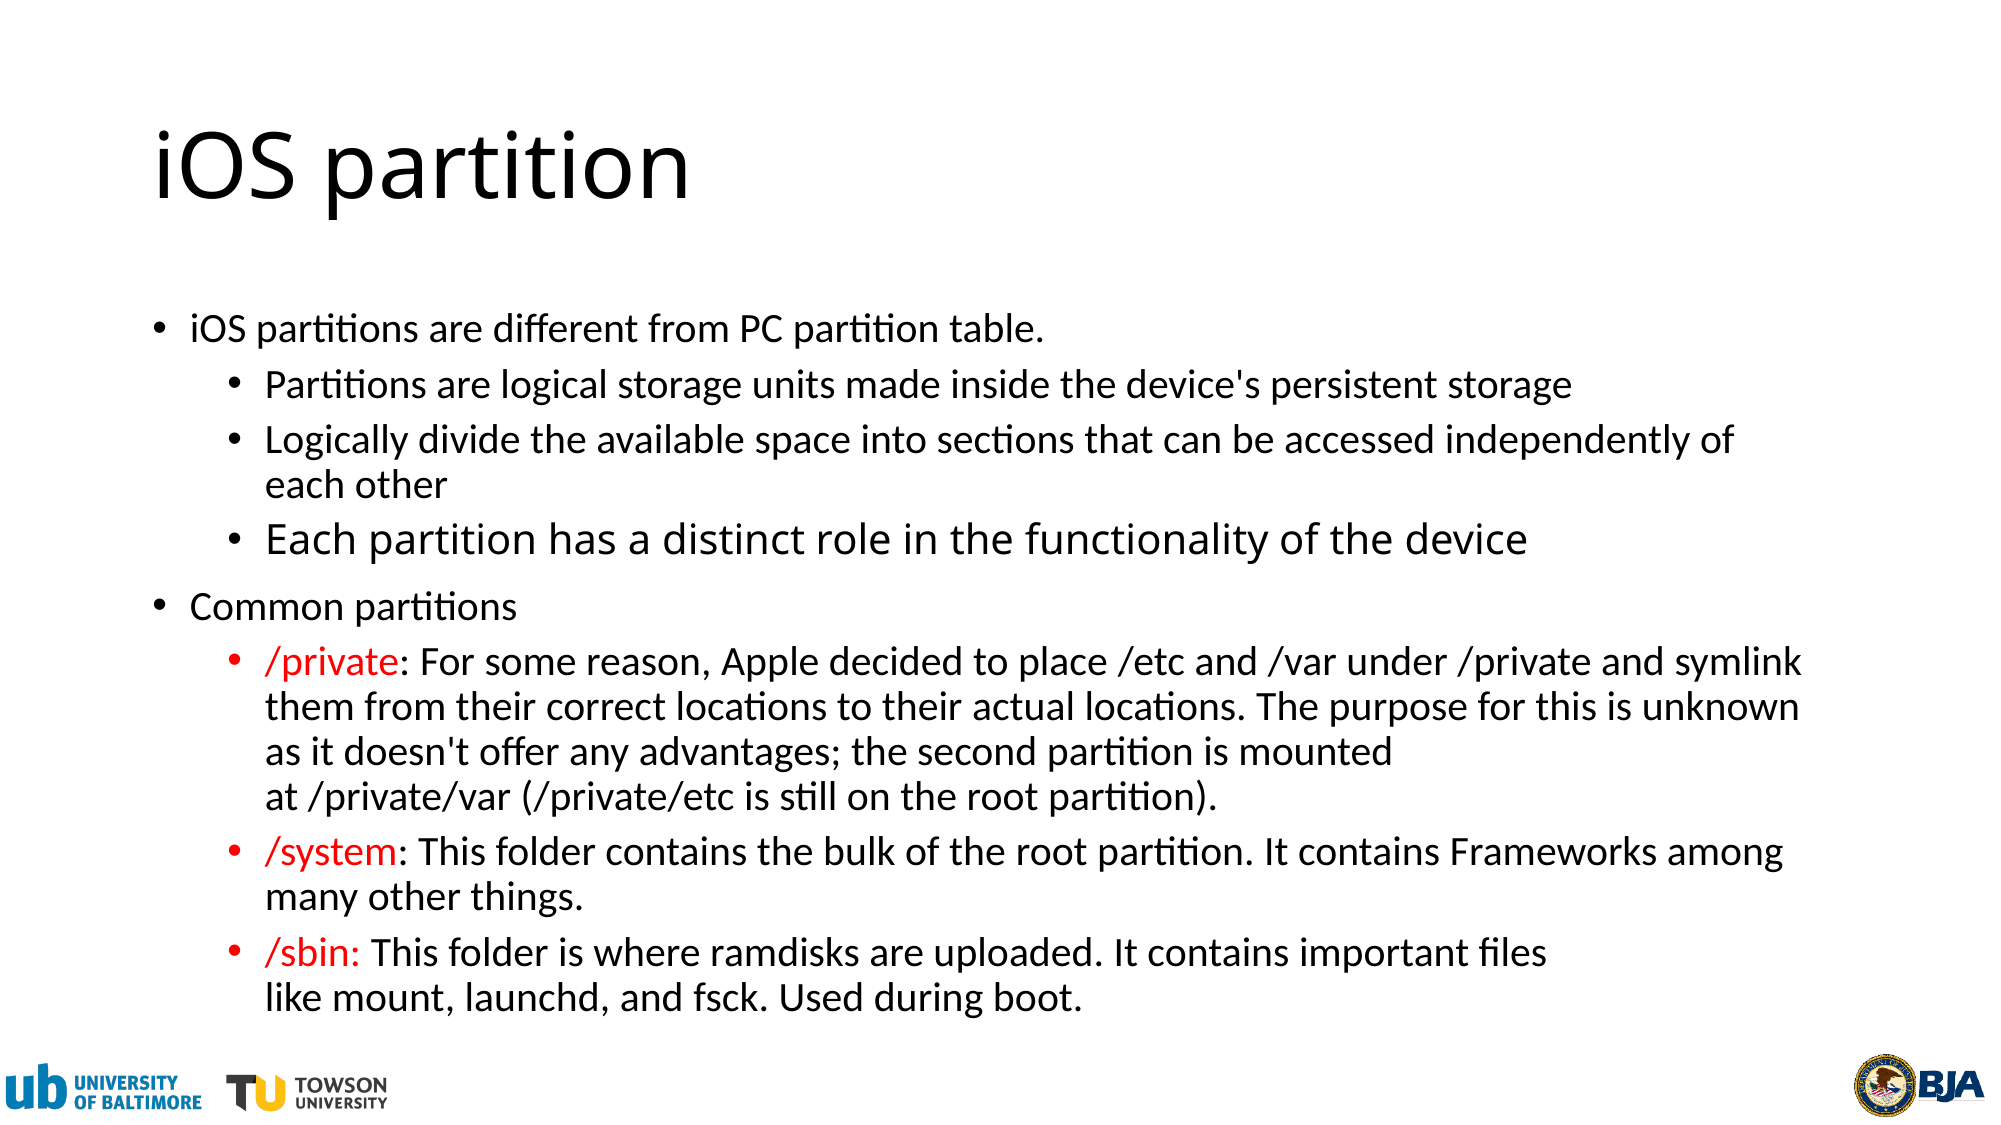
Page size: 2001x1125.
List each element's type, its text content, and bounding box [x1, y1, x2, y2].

picture [0, 1031, 407, 1125]
list iOS partitions are different from PC partition table. Partitions are logical storage units made inside the device's persistent storage Logically divide the available space into sections that can be accessed independently of each other Each partition has a distinct role in the functionality of the device Common partitions /private: For some reason, Apple decided to place /etc and /var under /private and symlink them from their correct locations to their actual locations. The purpose for this is unknown as it doesn't offer any advantages; the second partition is mounted at /private/var (/private/etc is still on the root partition). /system: This folder contains the bulk of the root partition. It contains Frameworks among many other things. /sbin: This folder is where ramdisks are uploaded. It contains important files like mount, launchd, and fsck. Used during boot. [137, 299, 1819, 1014]
title iOS partition [137, 59, 1863, 278]
picture [1854, 1054, 1986, 1117]
